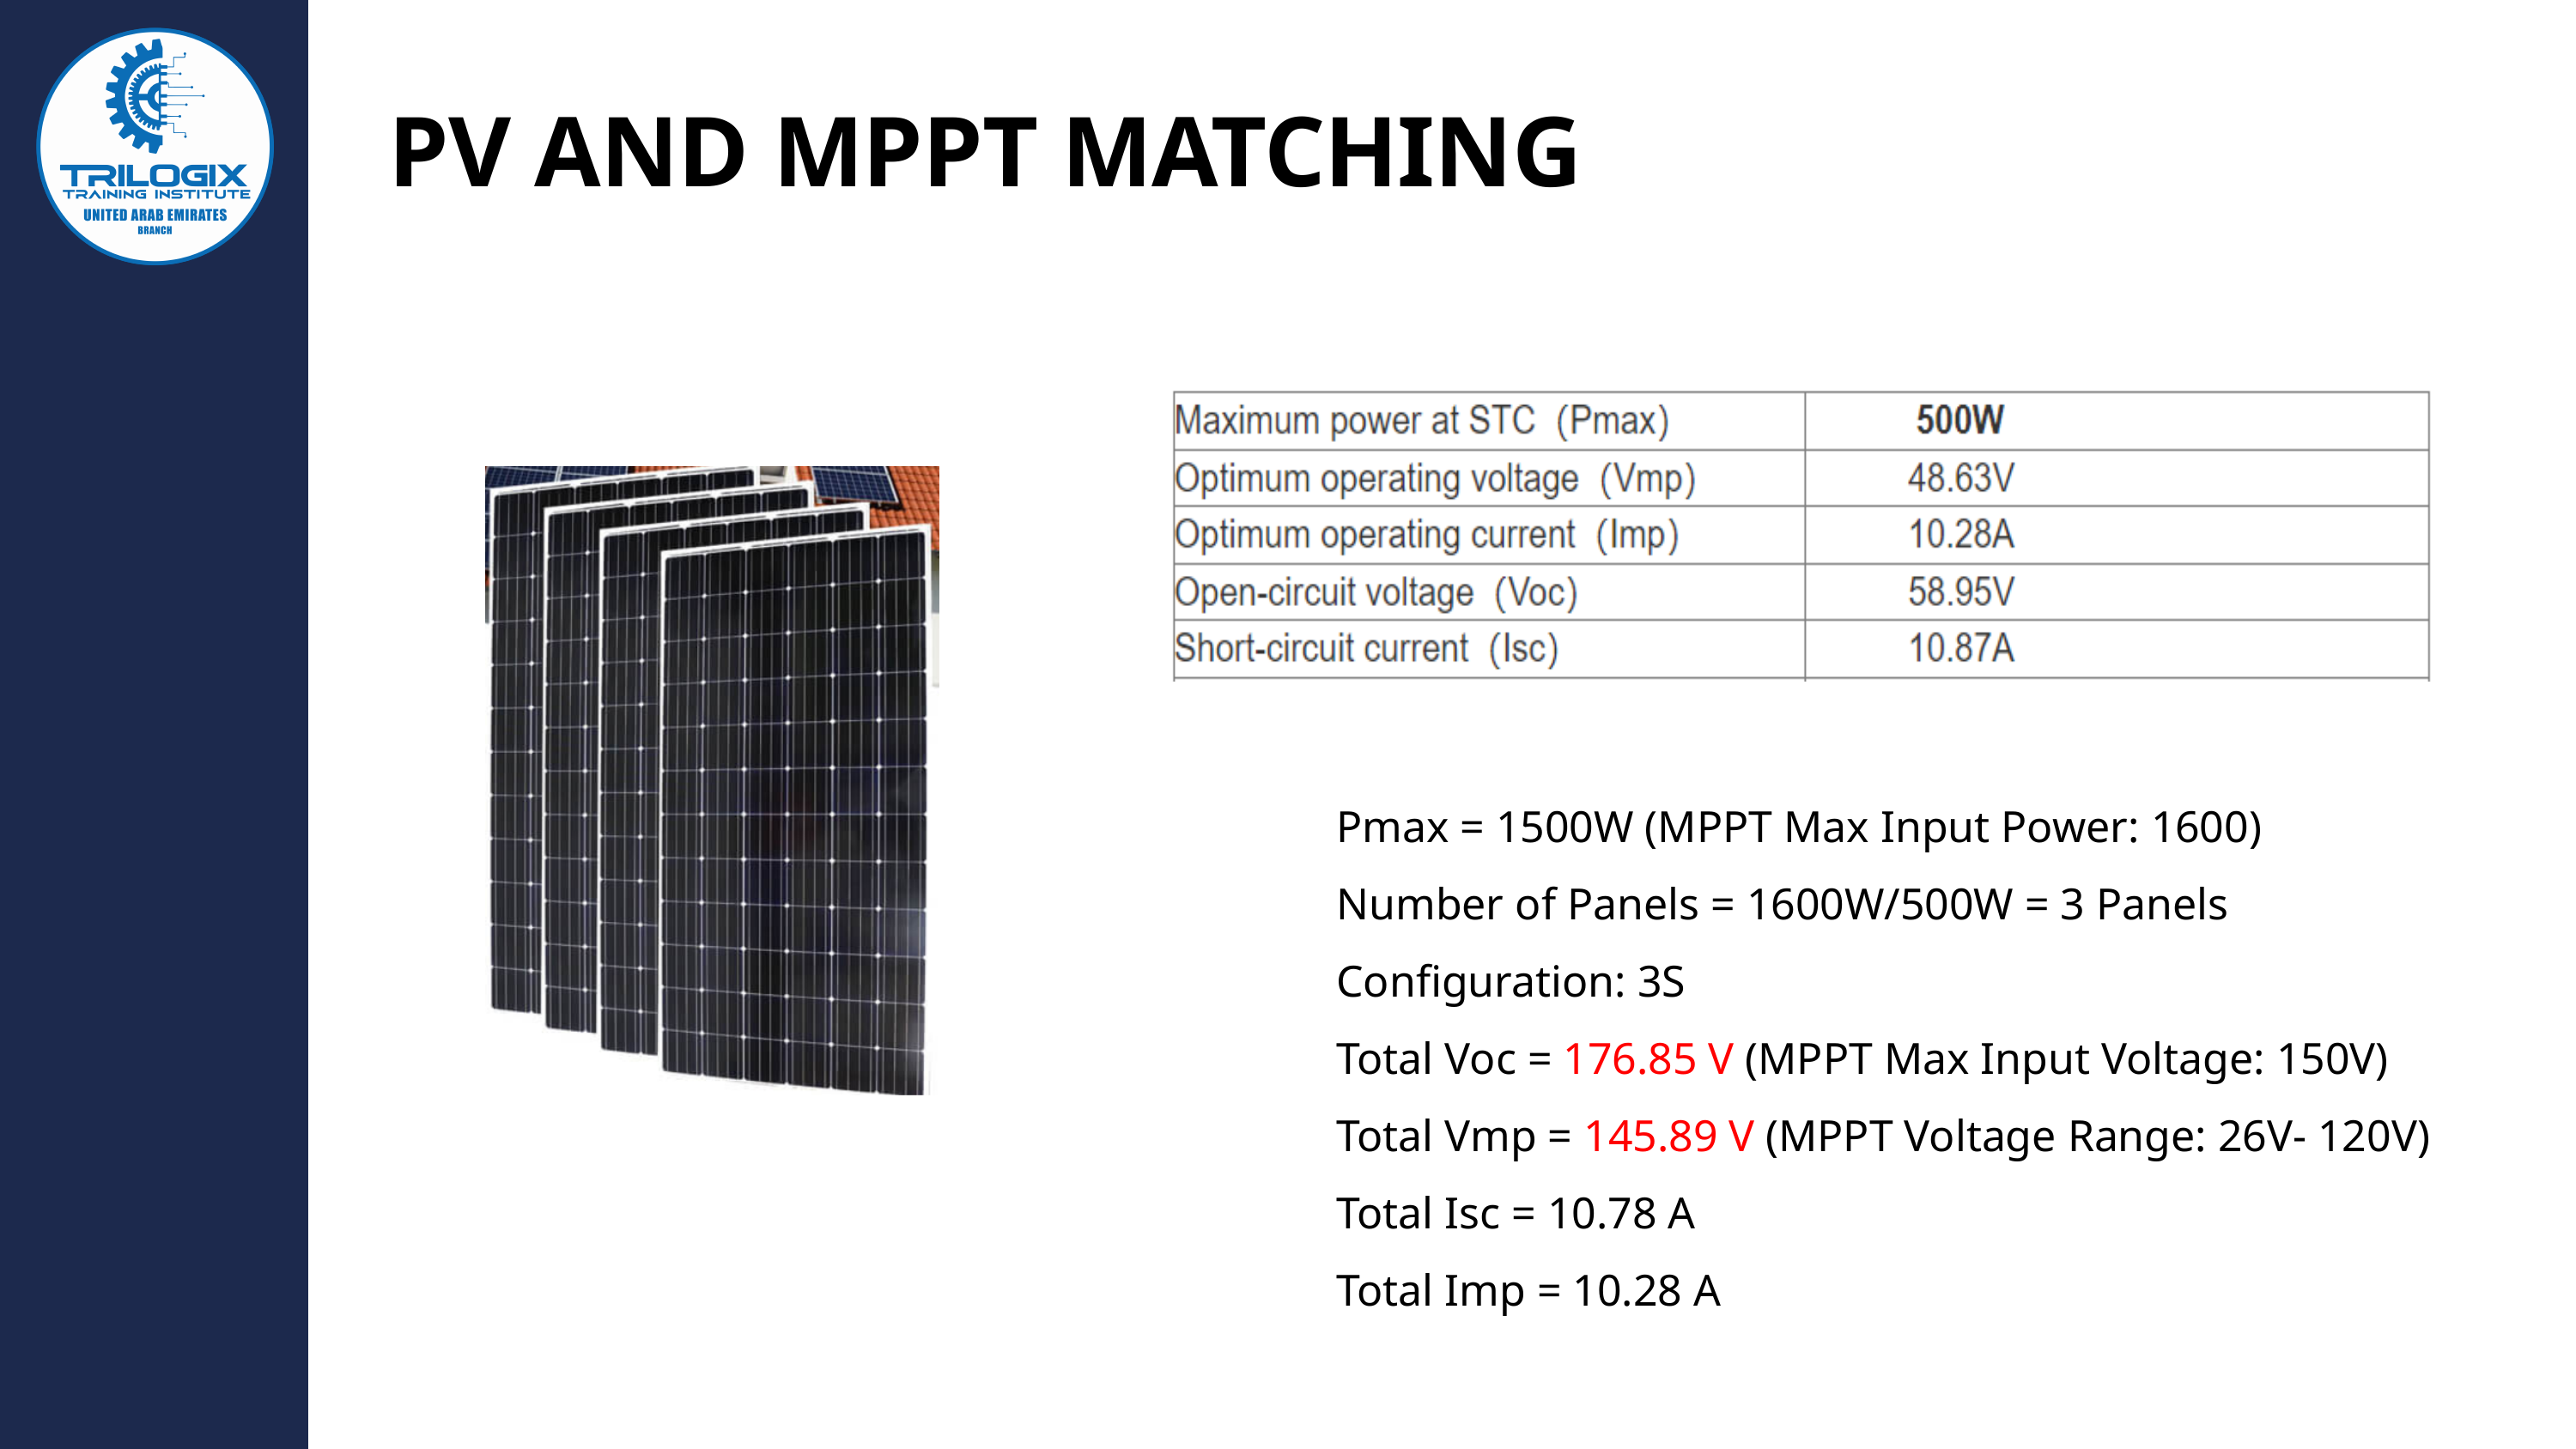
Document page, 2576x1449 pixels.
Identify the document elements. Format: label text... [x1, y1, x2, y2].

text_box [0, 0, 309, 1449]
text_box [1164, 382, 2448, 682]
text_box Pmax = 1500W (MPPT Max Input Power: 1600) Number of Panels = 1600W/500W = 3 Panels Configuration: 3S Total Voc = 176.85 V (MPPT Max Input Voltage: 150V) Total Vmp = 145.89 V (MPPT Voltage Range: 26V- 120V) Total Isc = 10.78 A Total Imp = 10.28 A [1323, 767, 2455, 1321]
picture [485, 466, 939, 1105]
text_box PV AND MPPT MATCHING [375, 5, 2447, 214]
